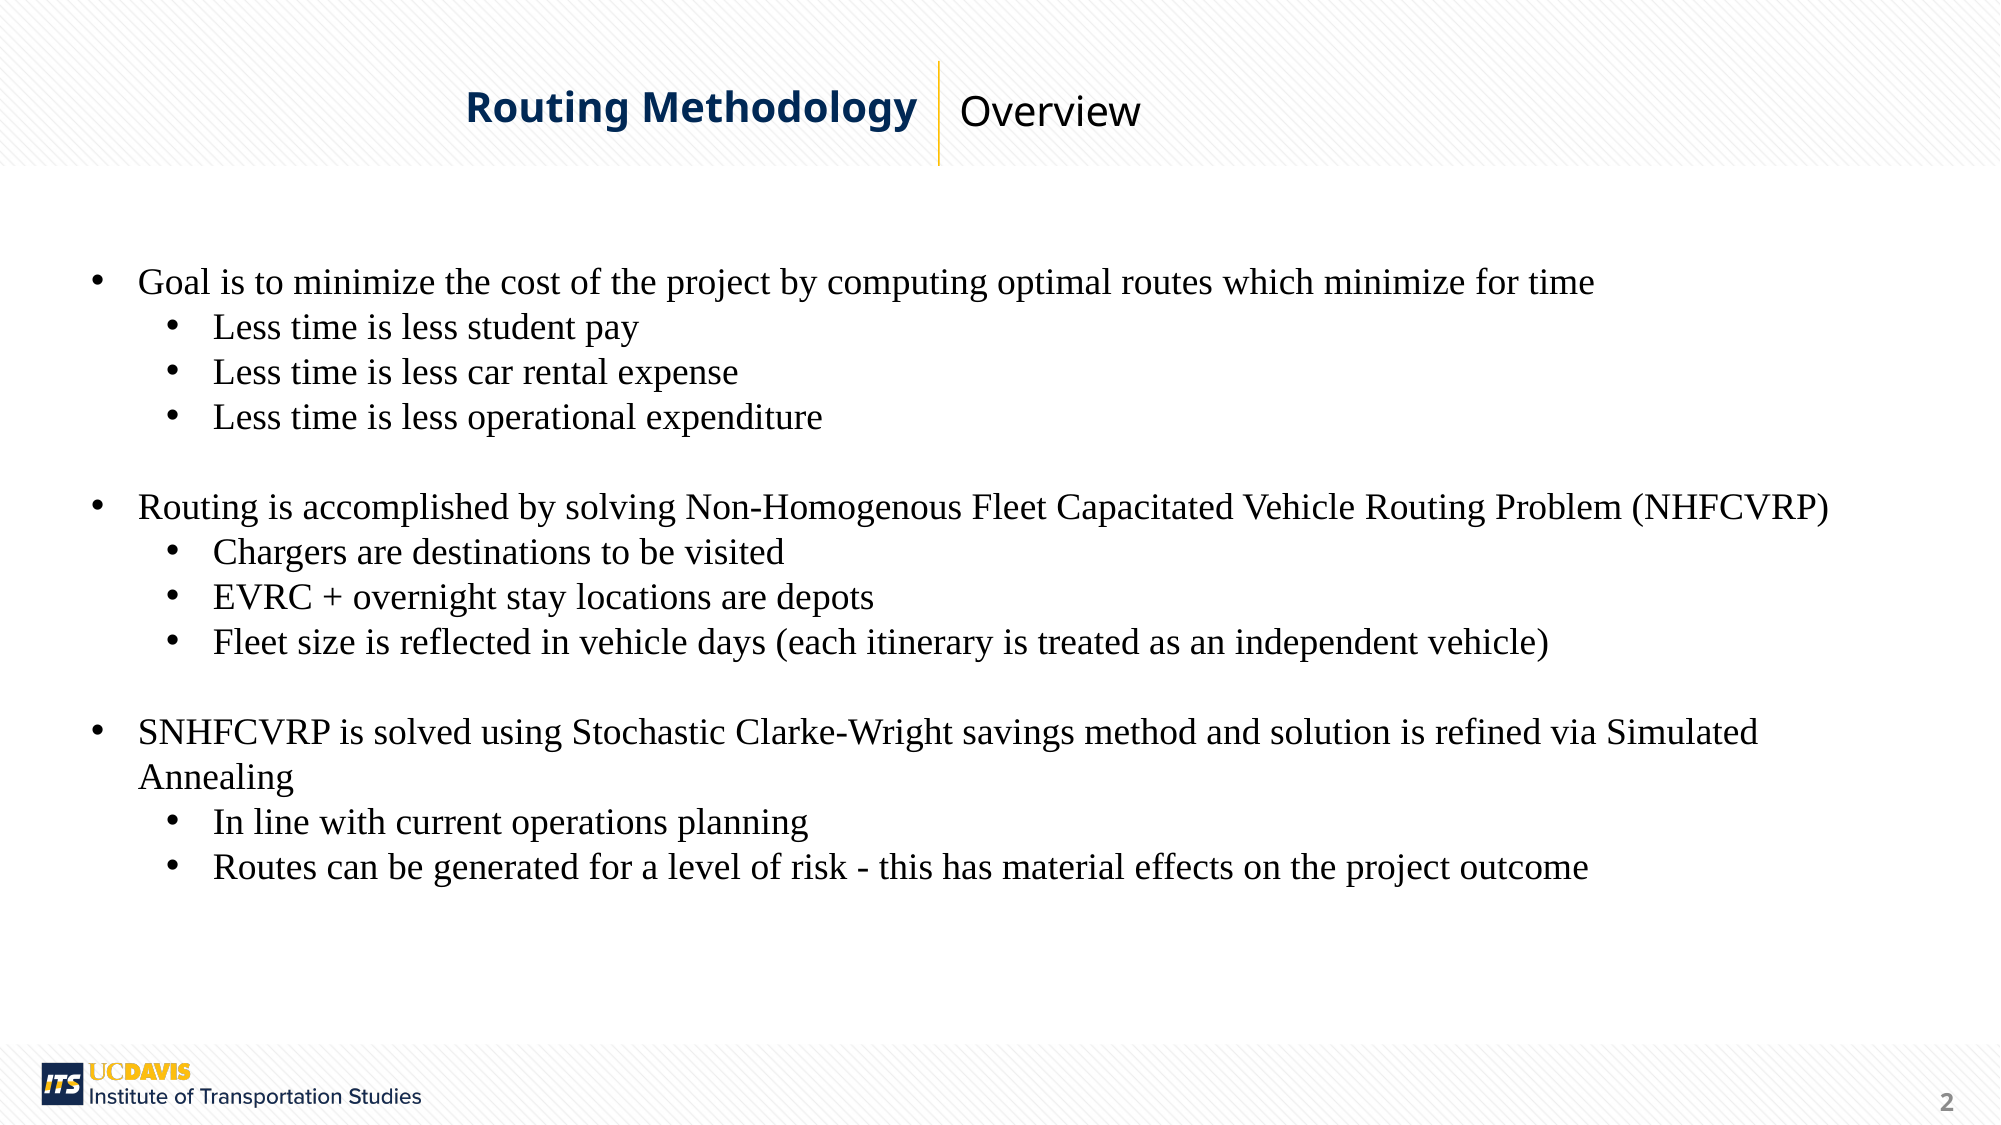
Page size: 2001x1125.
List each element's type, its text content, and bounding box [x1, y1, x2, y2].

picture [40, 1061, 421, 1108]
list Routing Methodology [40, 52, 933, 166]
slide_number [1519, 1082, 1969, 1125]
text_box Goal is to minimize the cost of the project by computing optimal routes which minimize for time Less time is less student pay Less time is less car rental expense Less time is less operational expenditure Routing is accomplished by solving Non-Homogenous Fleet Capacitated Vehicle Routing Problem (NHFCVRP) Chargers are destinations to be visited EVRC + overnight stay locations are depots Fleet size is reflected in vehicle days (each itinerary is treated as an independent vehicle) SNHFCVRP is solved using Stochastic Clarke-Wright savings method and solution is refined via Simulated Annealing In line with current operations planning Routes can be generated for a level of risk - this has material effects on the project outcome [76, 250, 1924, 940]
list Overview [944, 52, 1953, 166]
